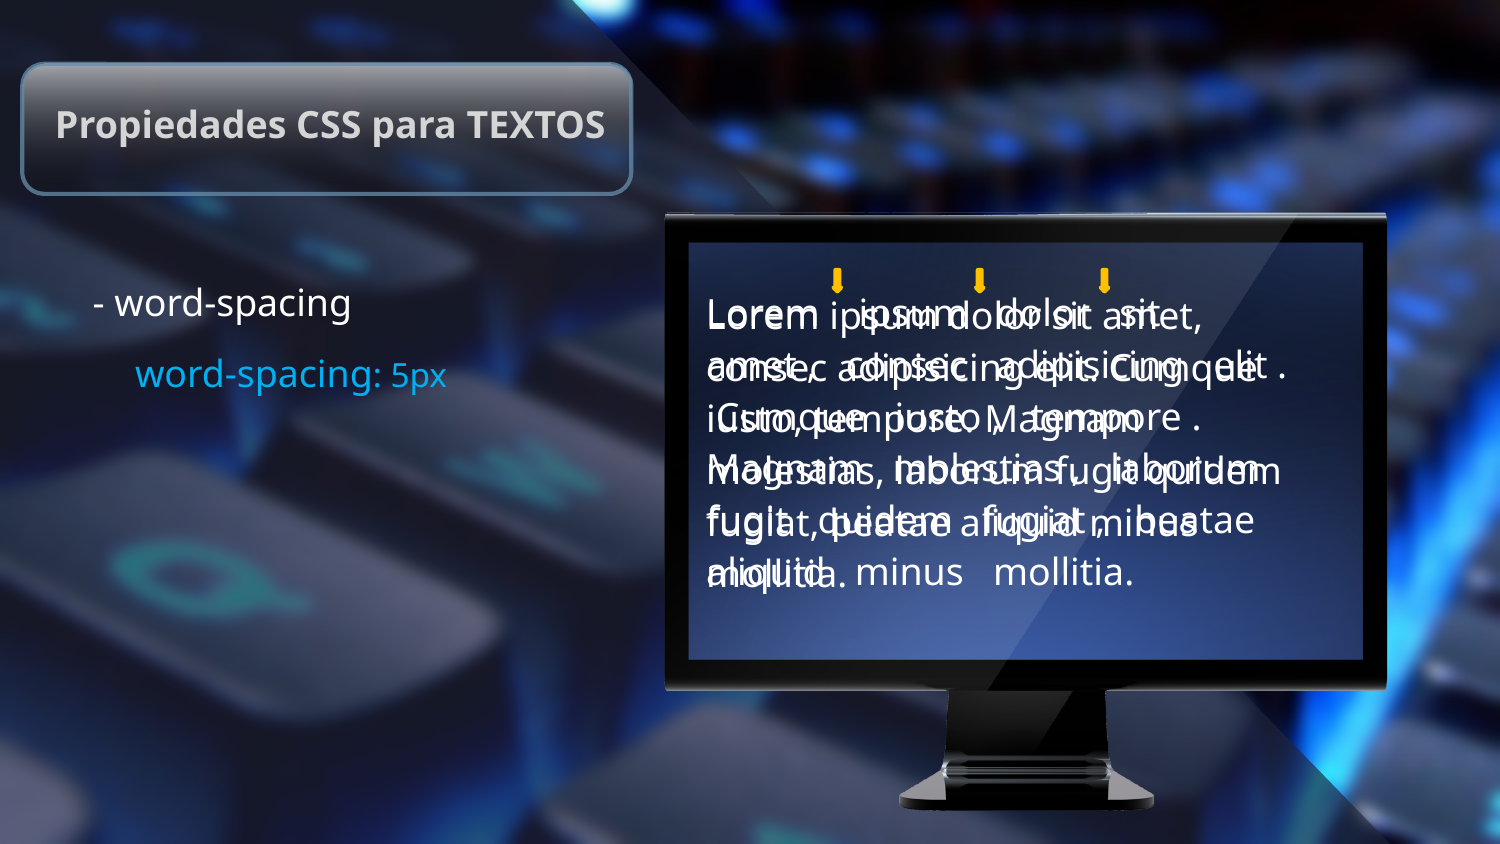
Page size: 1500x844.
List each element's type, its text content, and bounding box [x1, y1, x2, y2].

text_box word-spacing: 5px [87, 327, 538, 400]
text_box - word-spacing [54, 256, 403, 328]
text_box [20, 61, 634, 196]
title Propiedades CSS para TEXTOS [39, 57, 659, 161]
picture [574, 0, 1500, 844]
